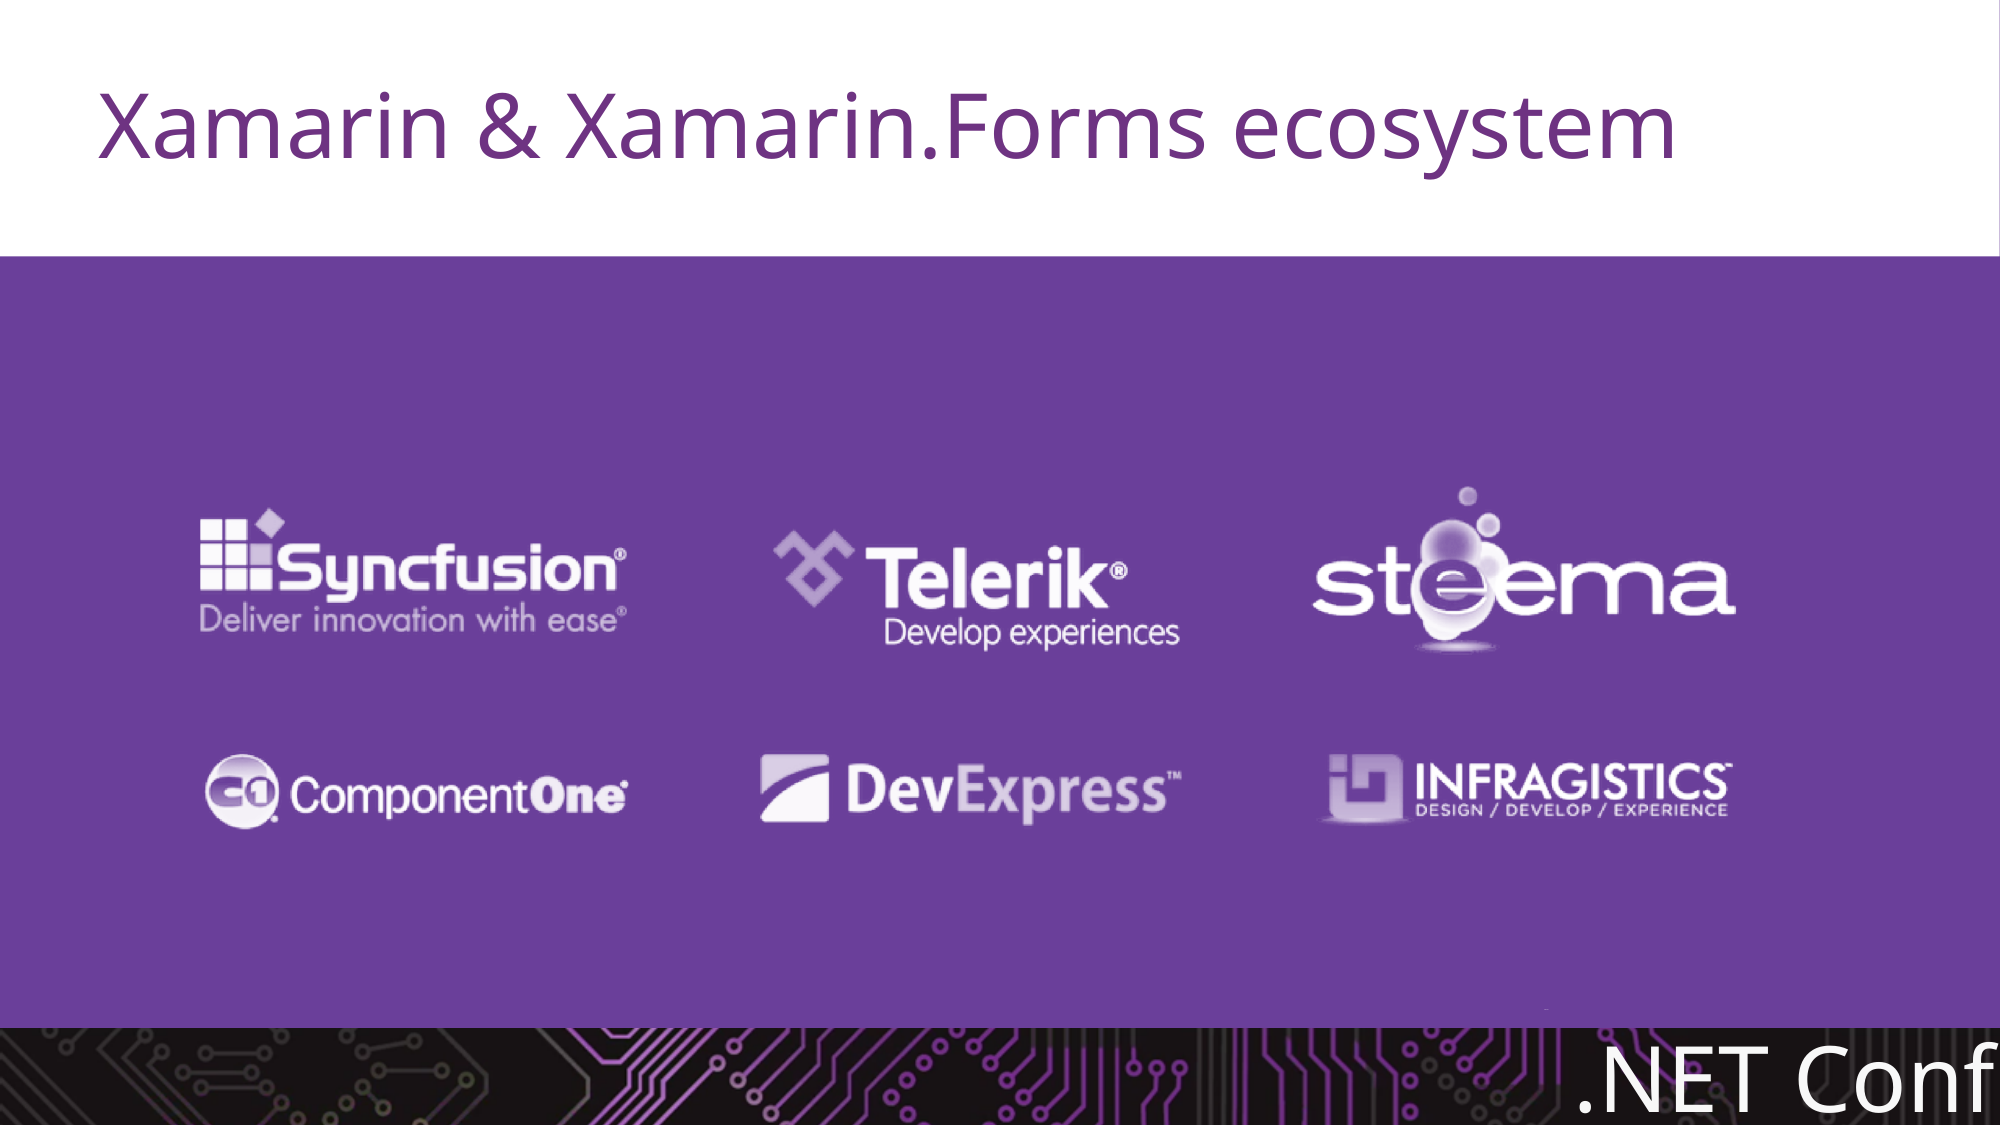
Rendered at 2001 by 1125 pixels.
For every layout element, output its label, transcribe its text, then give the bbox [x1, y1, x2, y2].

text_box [144, 448, 1788, 926]
text_box [0, 0, 2000, 257]
text_box Xamarin & Xamarin.Forms ecosystem [91, 65, 1747, 193]
picture [0, 1028, 2000, 1125]
